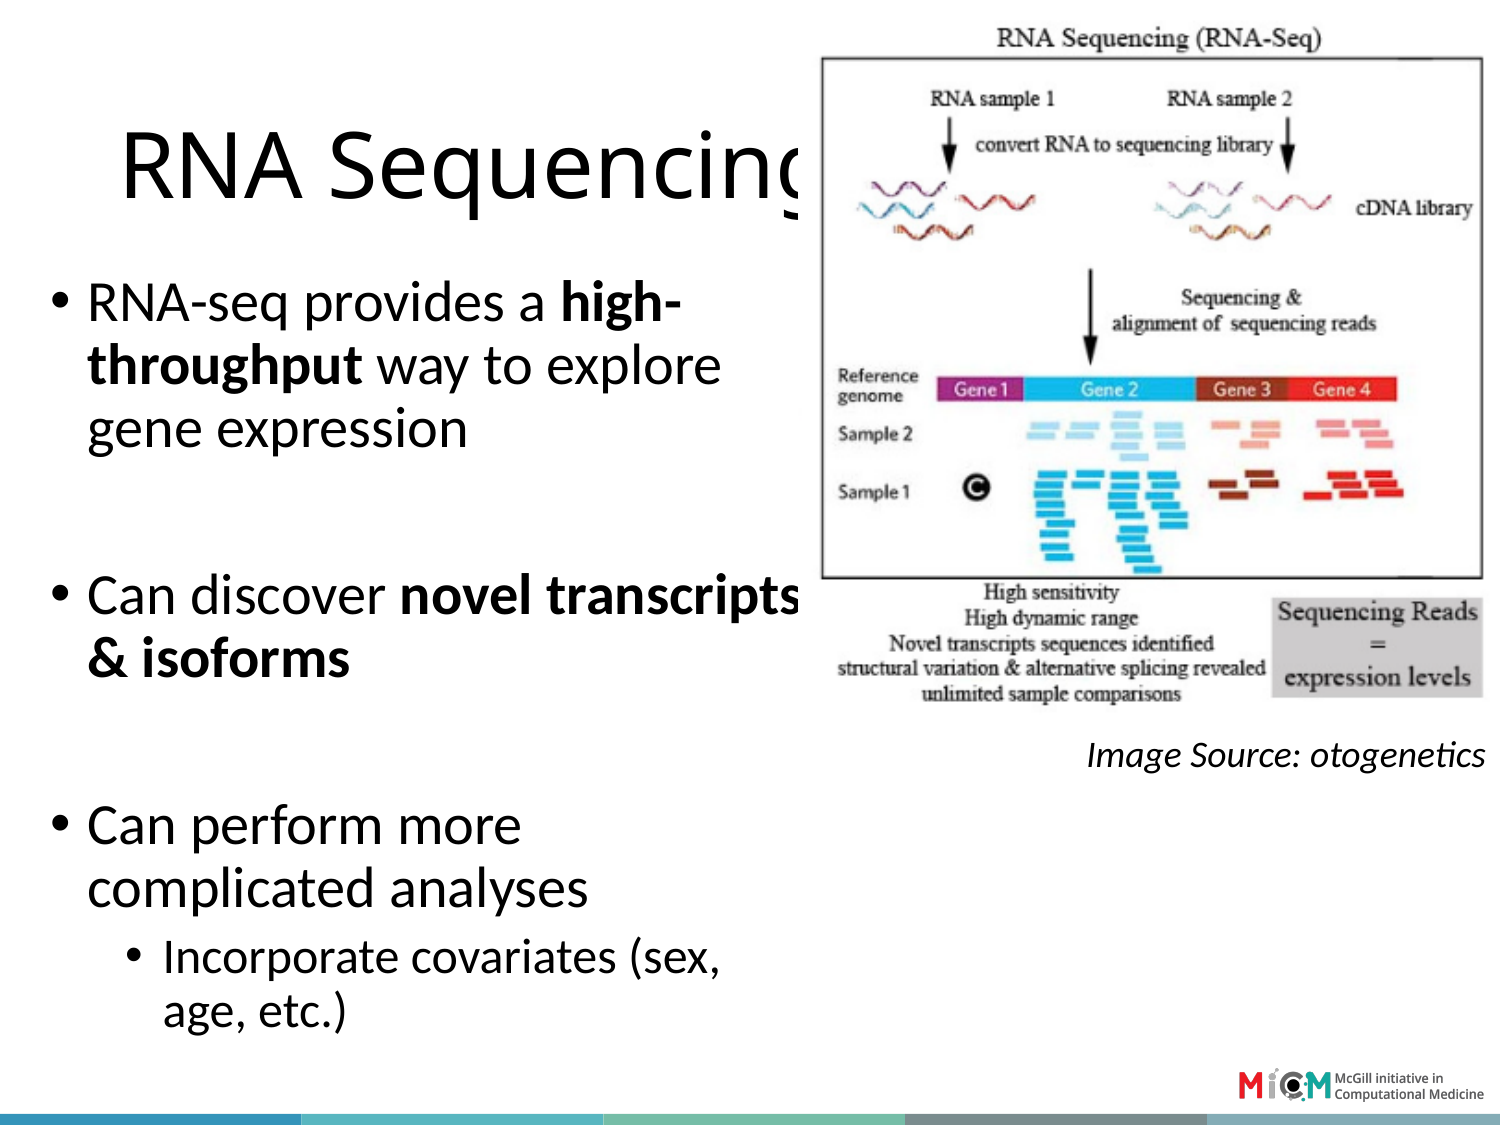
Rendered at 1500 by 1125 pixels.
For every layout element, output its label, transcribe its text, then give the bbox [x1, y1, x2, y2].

picture [798, 0, 1500, 724]
picture [1211, 1051, 1500, 1122]
list RNA-seq provides a high-throughput way to explore gene expression Can discover novel transcripts & isoforms Can perform more complicated analyses Incorporate covariates (sex, age, etc.) [35, 264, 830, 1066]
text_box Image Source: otogenetics [1071, 724, 1500, 783]
title RNA Sequencing [103, 59, 798, 264]
